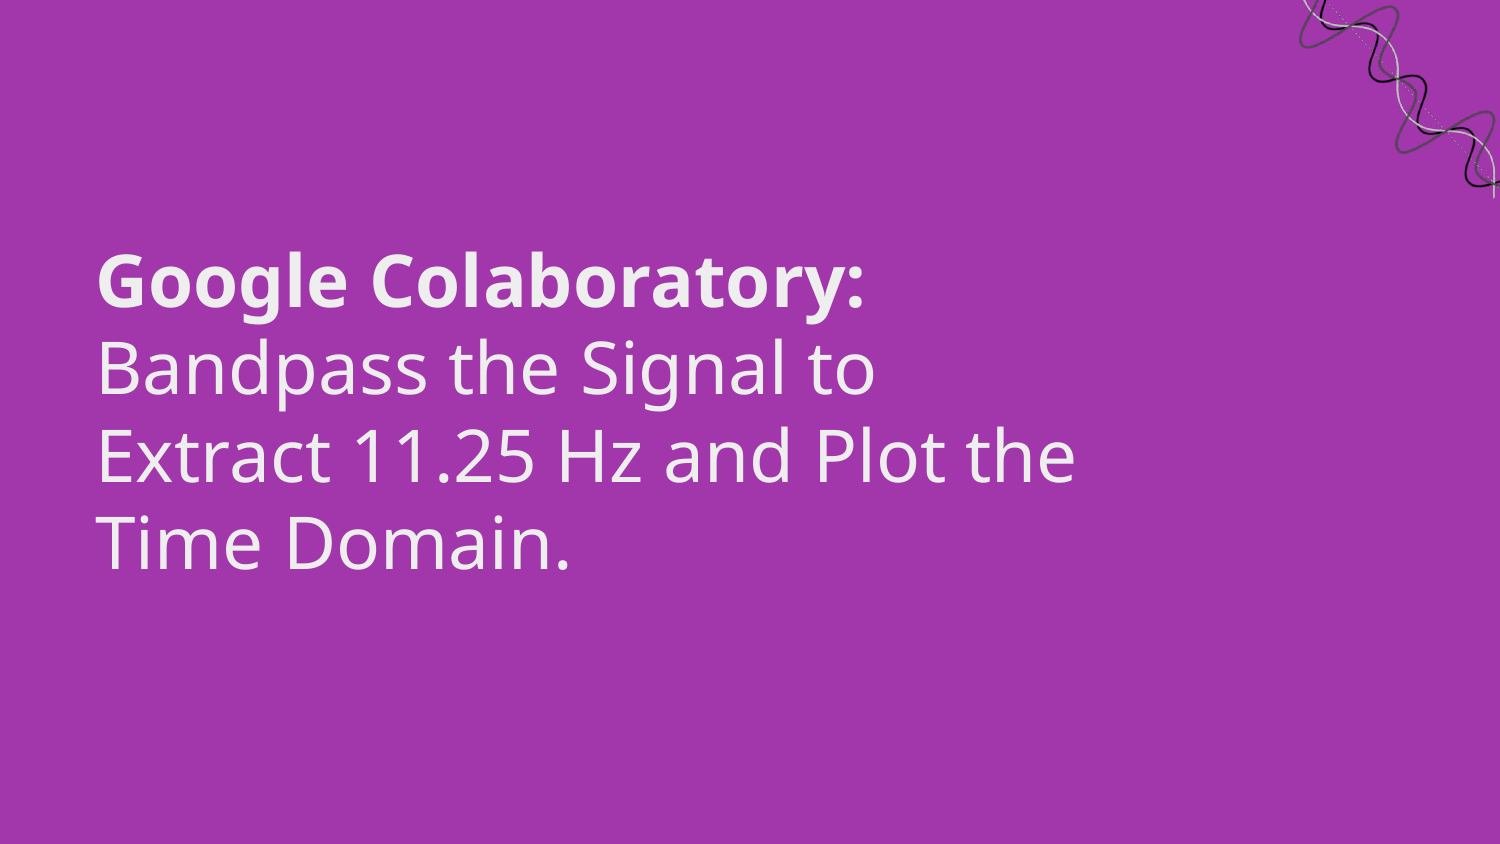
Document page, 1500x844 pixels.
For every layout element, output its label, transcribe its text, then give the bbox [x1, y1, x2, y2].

title Google Colaboratory: Bandpass the Signal to Extract 11.25 Hz and Plot the Time Domain. [80, 73, 1125, 745]
picture [1155, 0, 1500, 338]
